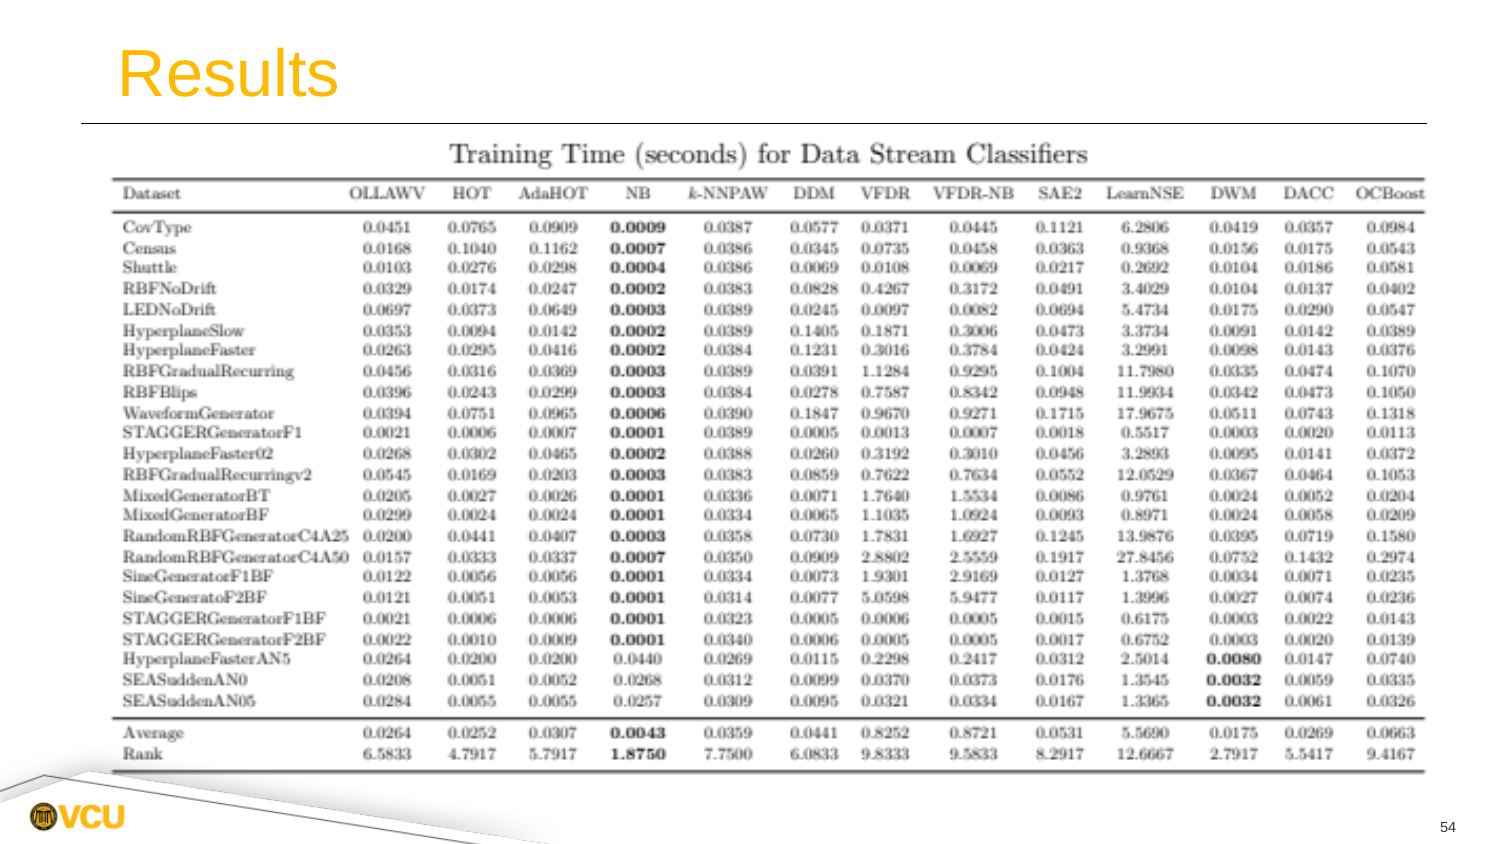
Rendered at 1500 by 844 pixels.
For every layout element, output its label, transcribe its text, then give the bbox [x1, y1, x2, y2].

title Results [103, 31, 1397, 136]
slide_number 54 [1400, 813, 1472, 841]
picture [103, 136, 1430, 775]
